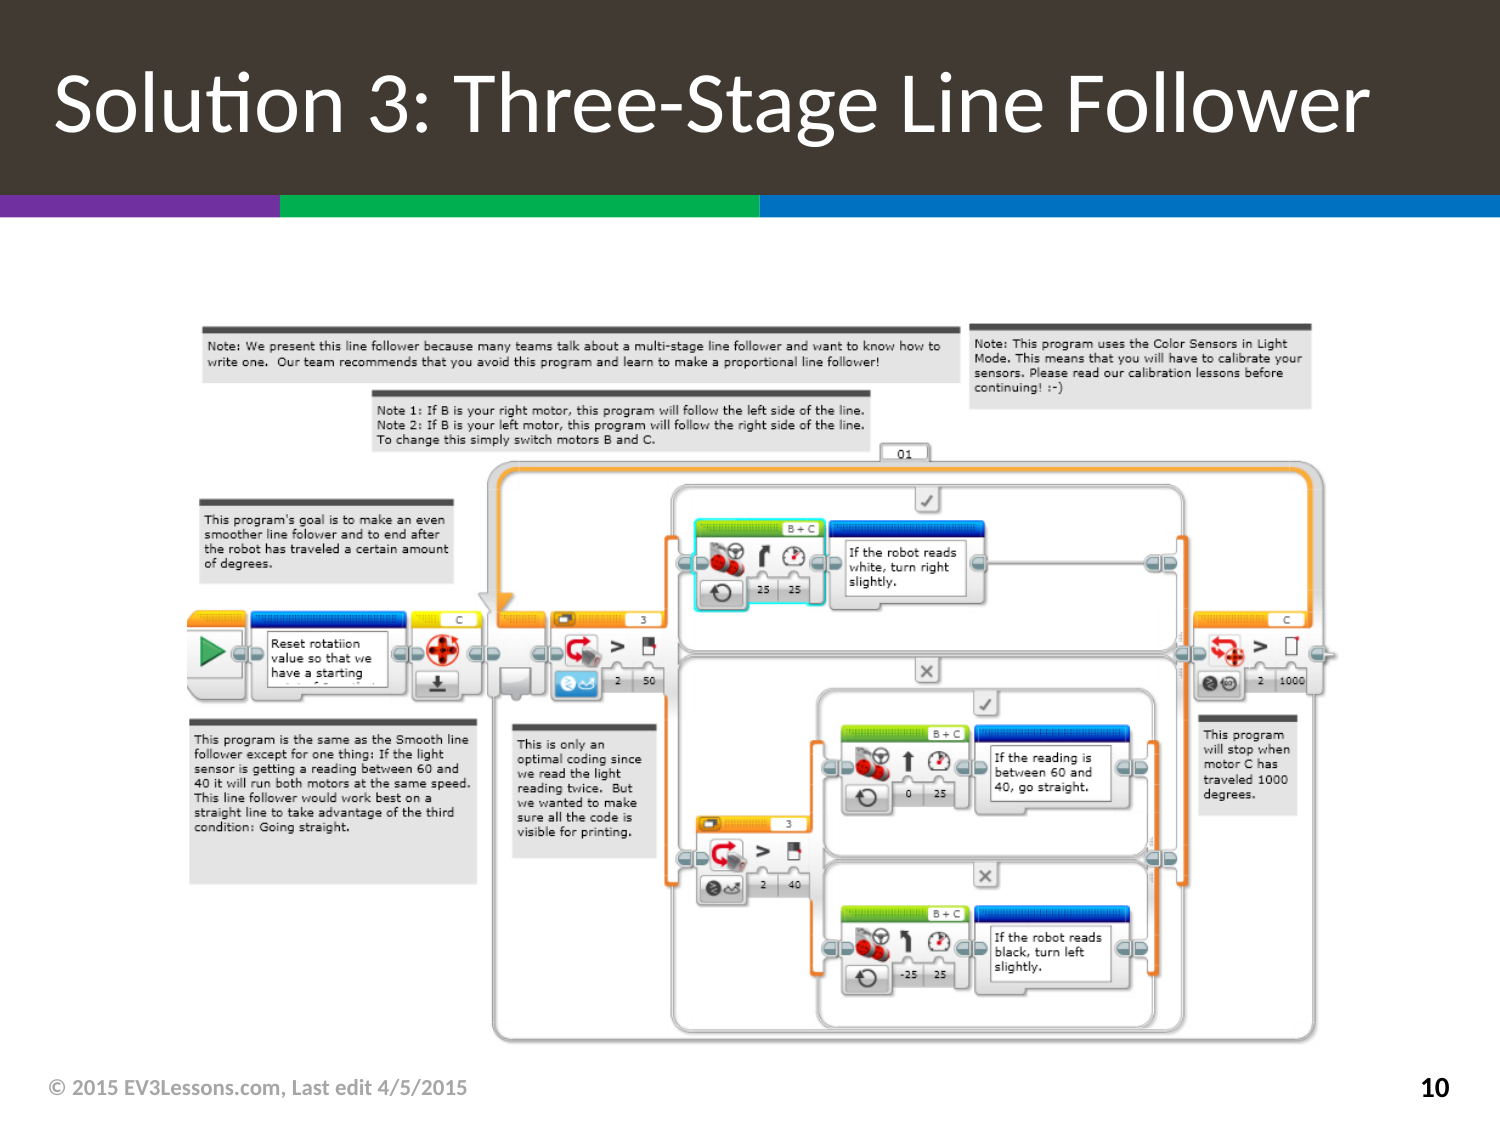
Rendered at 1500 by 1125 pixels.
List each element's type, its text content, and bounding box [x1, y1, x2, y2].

picture [187, 313, 1345, 1057]
slide_number 10 [1361, 1056, 1465, 1116]
footer © 2015 EV3Lessons.com, Last edit 4/5/2015 [32, 1055, 1038, 1116]
title Solution 3: Three-Stage Line Follower [0, 0, 1500, 195]
